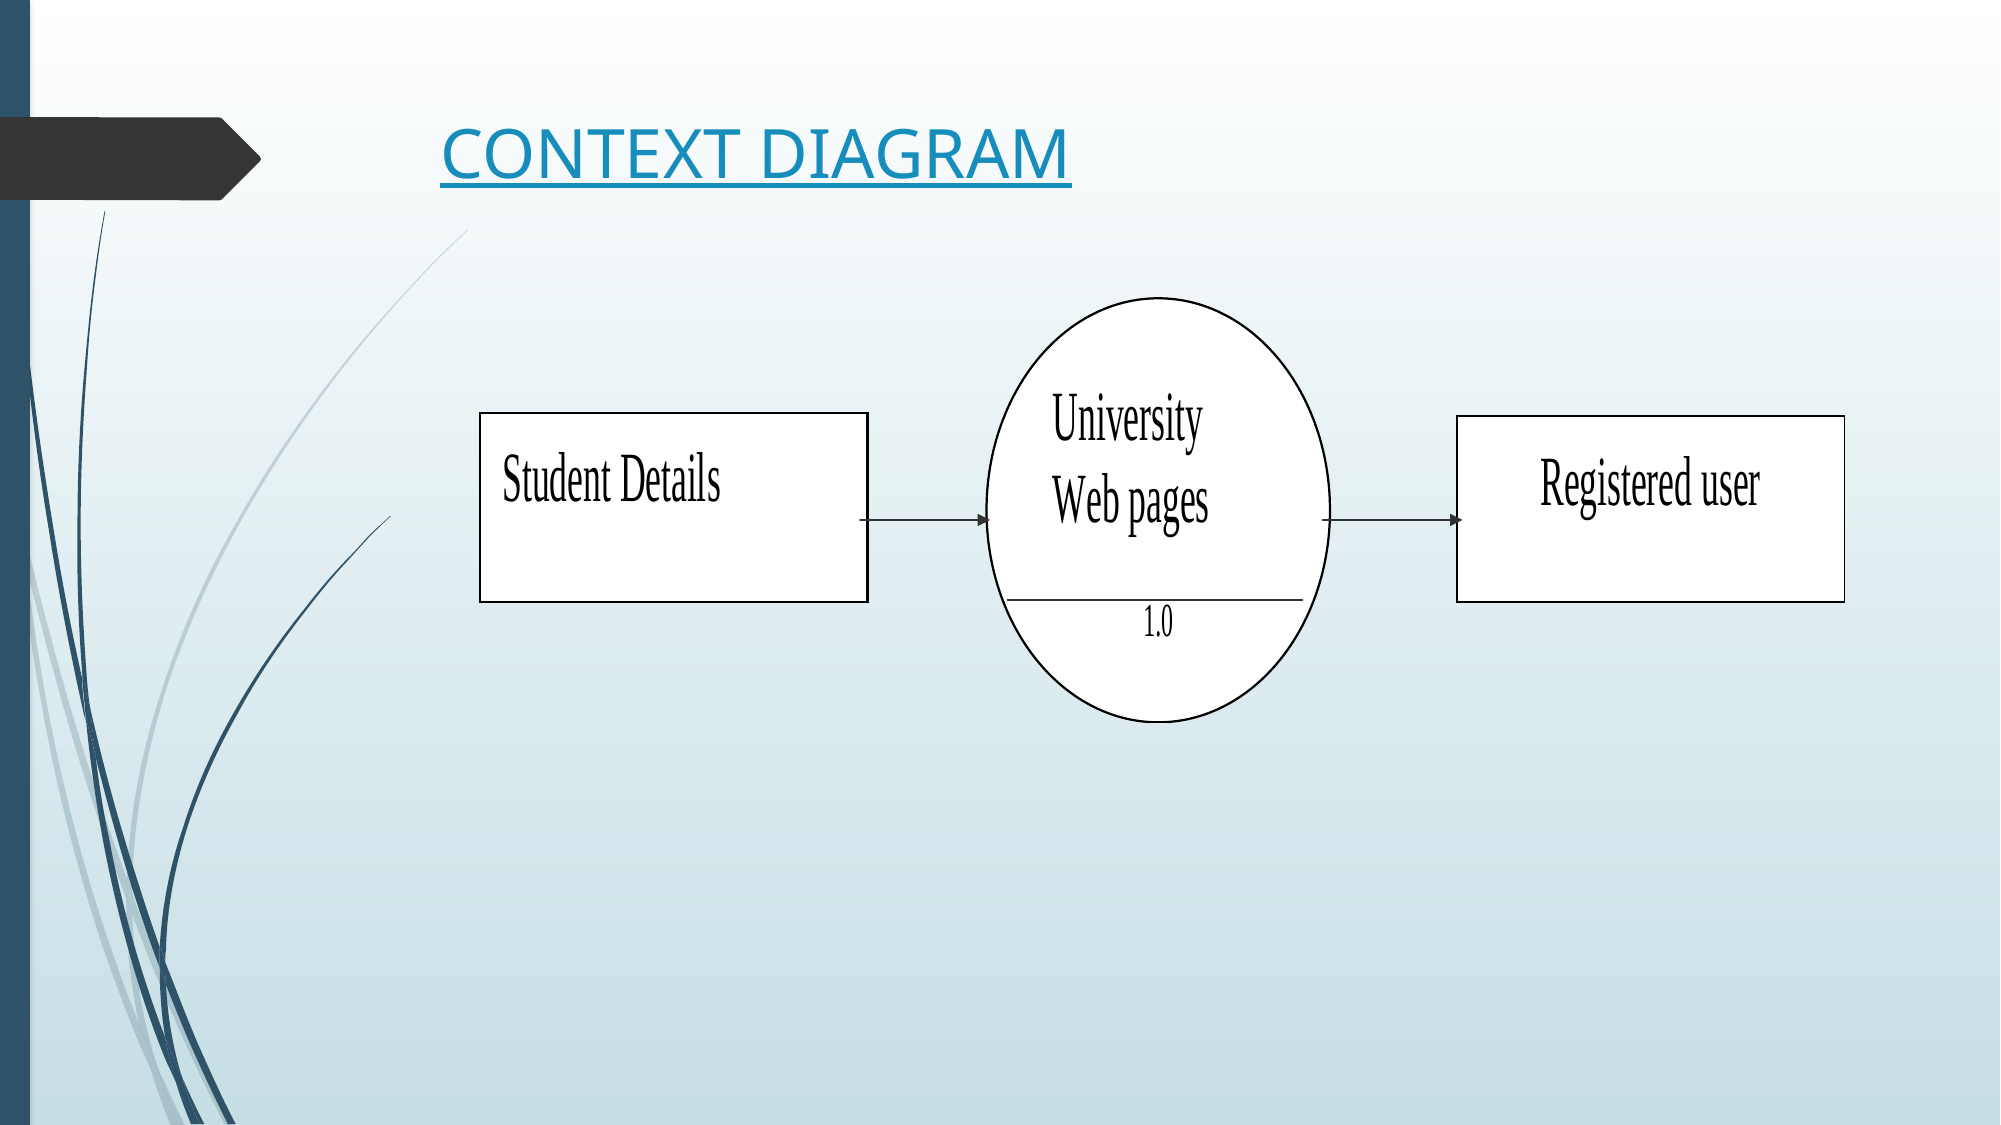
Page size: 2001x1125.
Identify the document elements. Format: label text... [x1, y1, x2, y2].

title CONTEXT DIAGRAM [425, 102, 1888, 200]
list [467, 249, 1846, 723]
